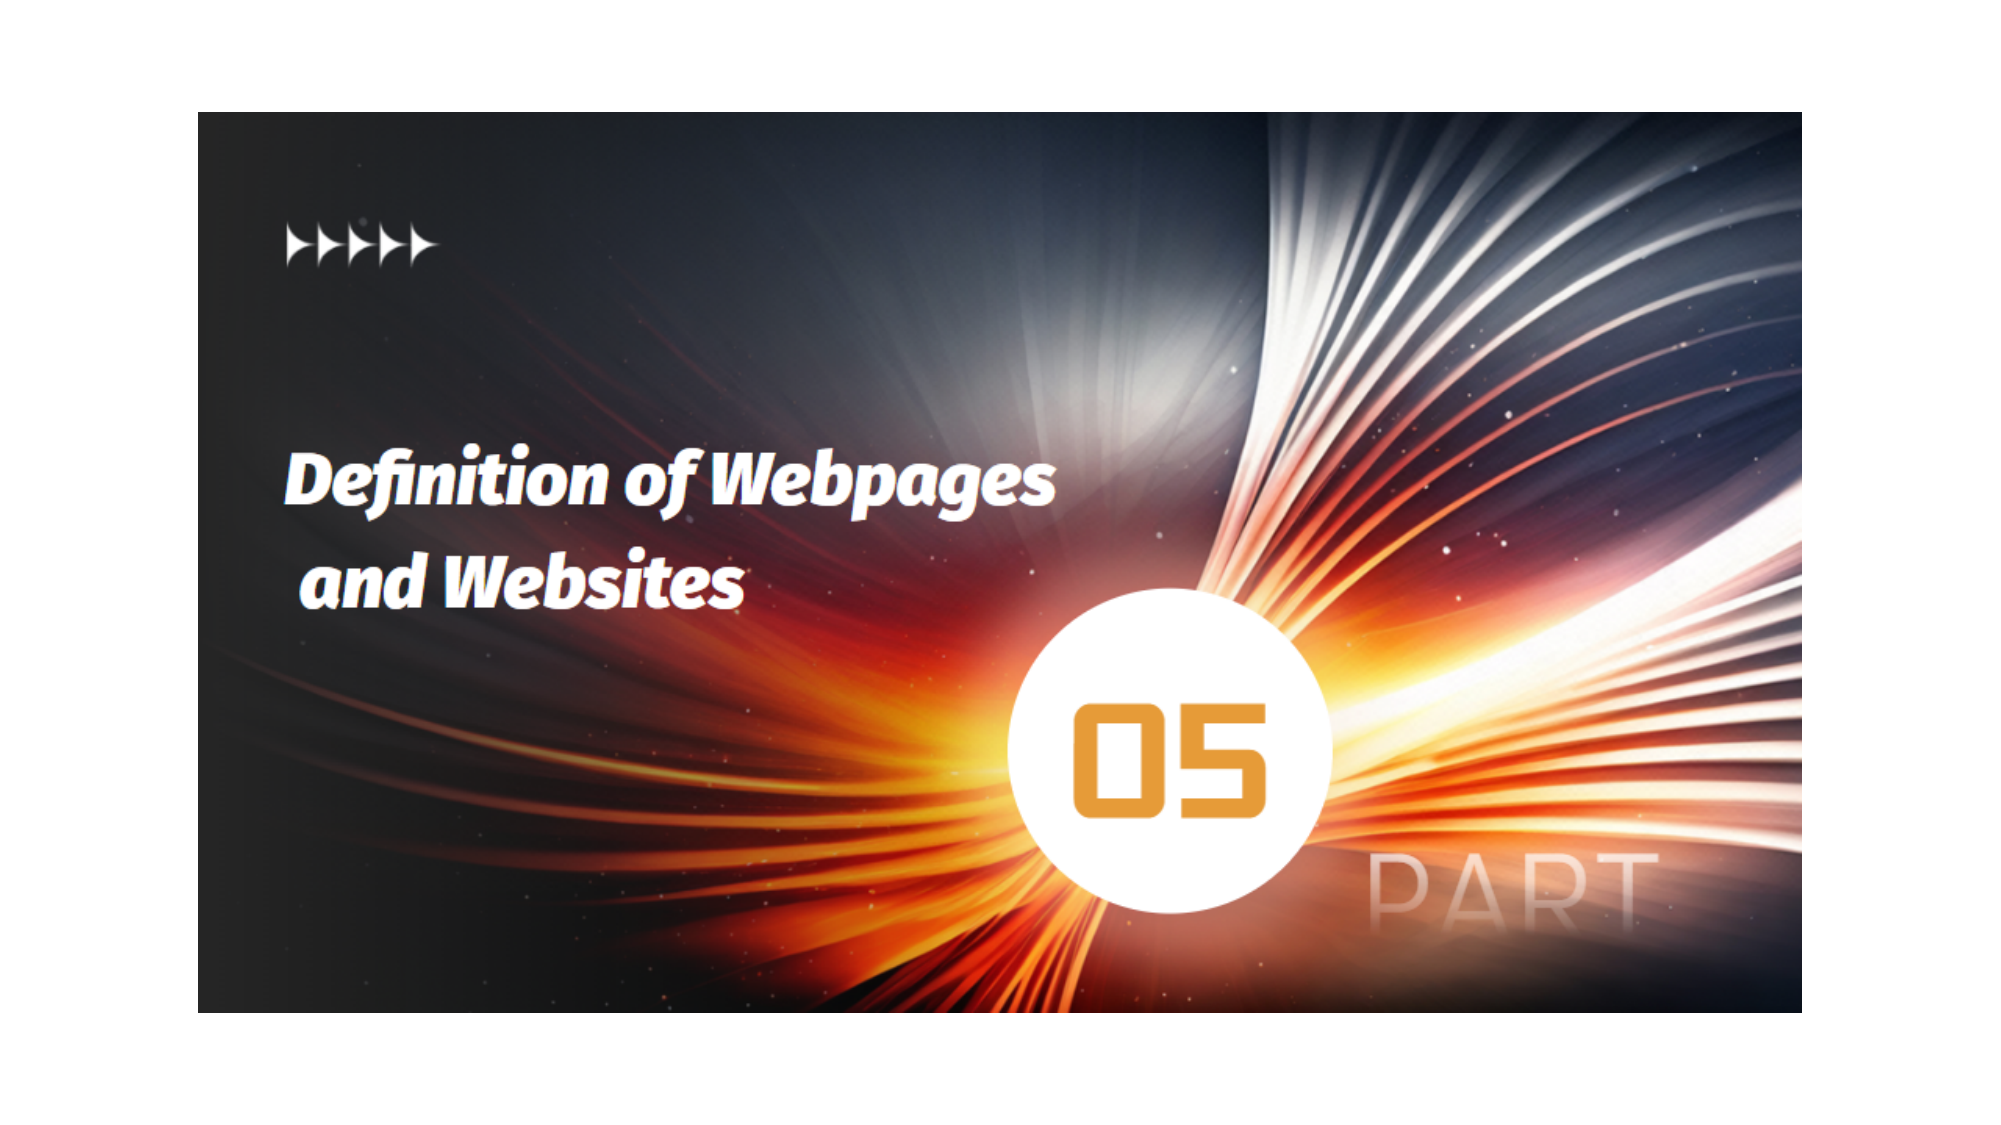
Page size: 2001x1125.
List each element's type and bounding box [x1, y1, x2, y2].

picture [198, 112, 1802, 1013]
